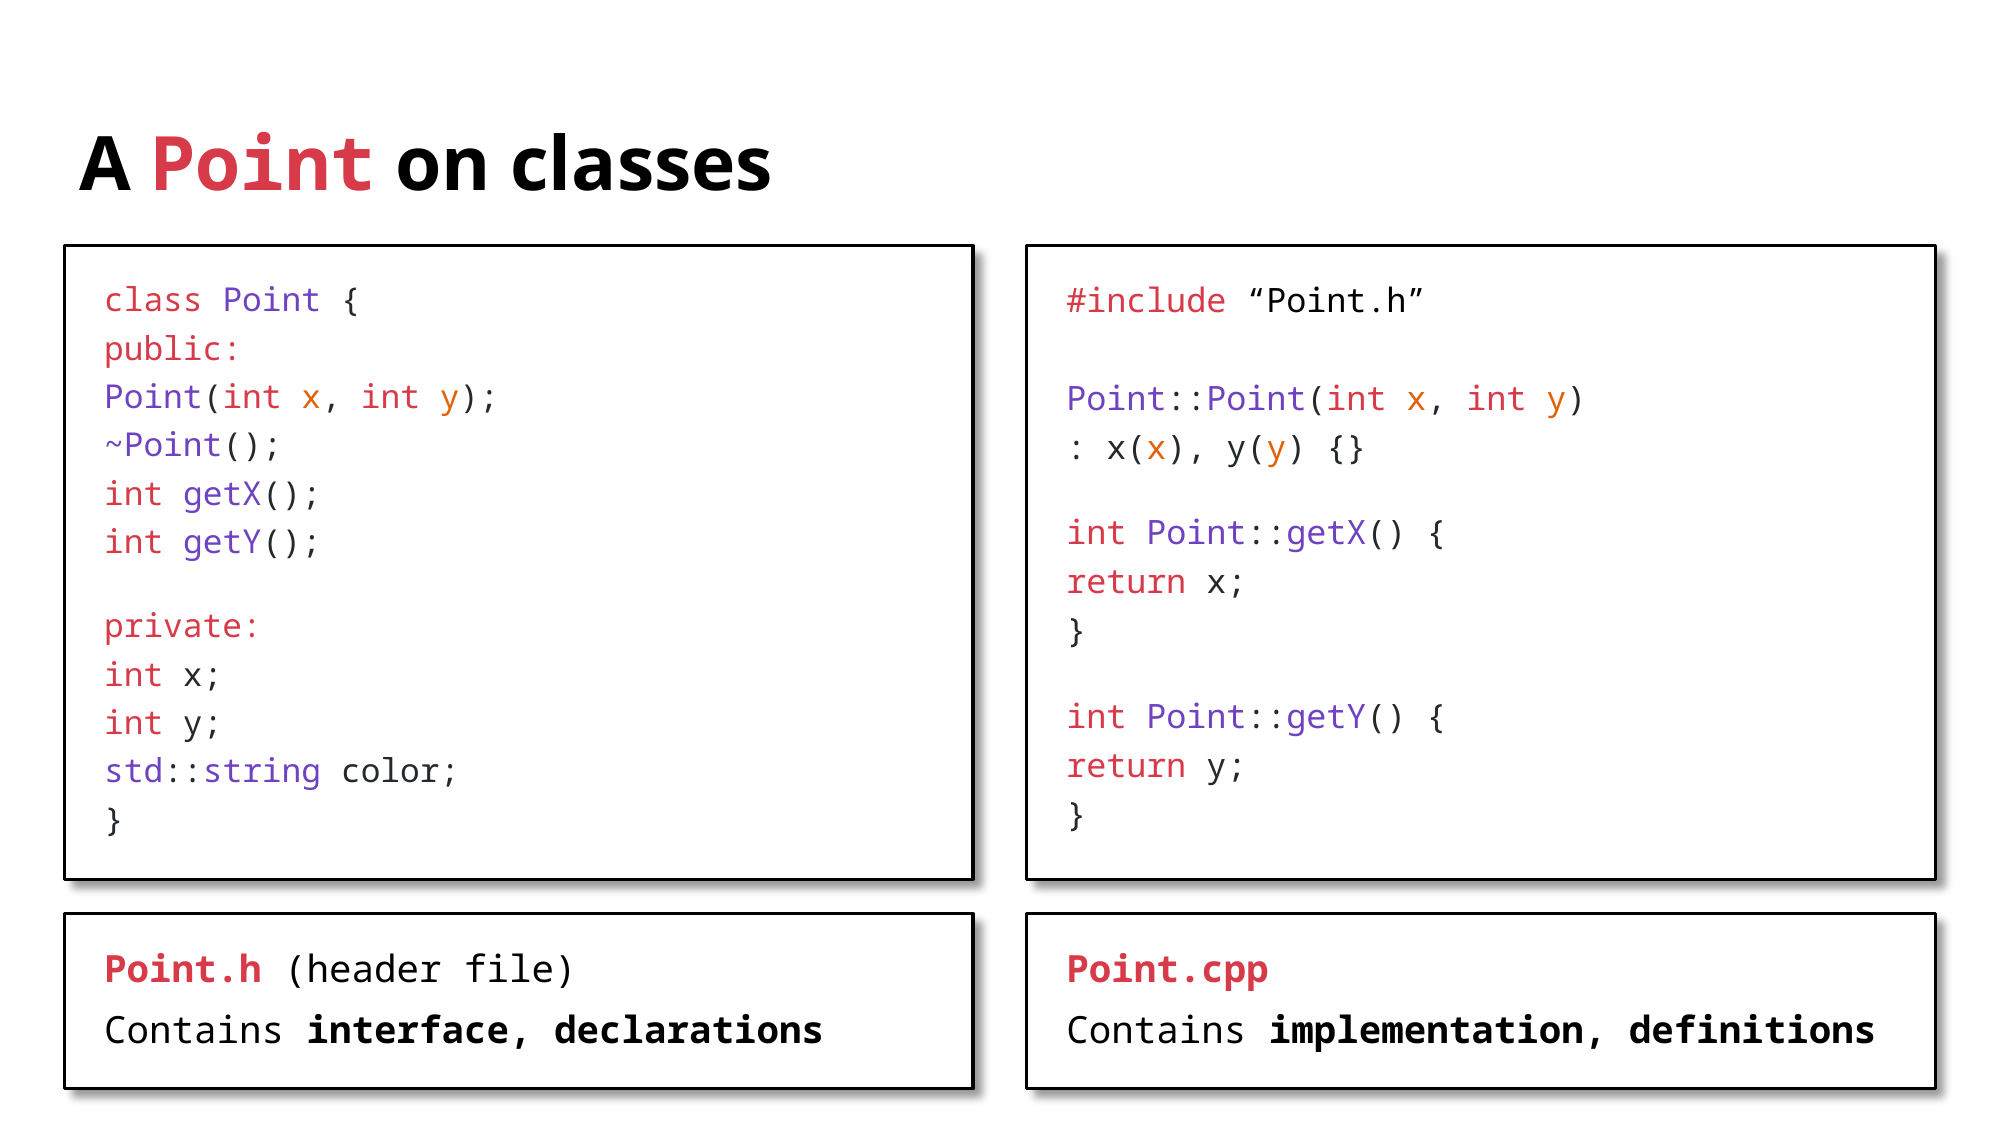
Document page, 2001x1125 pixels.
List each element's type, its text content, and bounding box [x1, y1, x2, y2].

text_box Point.h (header file) Contains interface, declarations [64, 913, 973, 1089]
title A Point on classes [64, 103, 1936, 230]
text_box Point.cpp Contains implementation, definitions [1026, 913, 1936, 1089]
list #include “Point.h” Point::Point(int x, int y) : x(x), y(y) {} int Point::getX() { return x; } int Point::getY() { return y; } [1025, 244, 1937, 881]
list class Point { public: Point(int x, int y); ~Point(); int getX(); int getY(); private: int x; int y; std::string color; } [63, 244, 975, 881]
